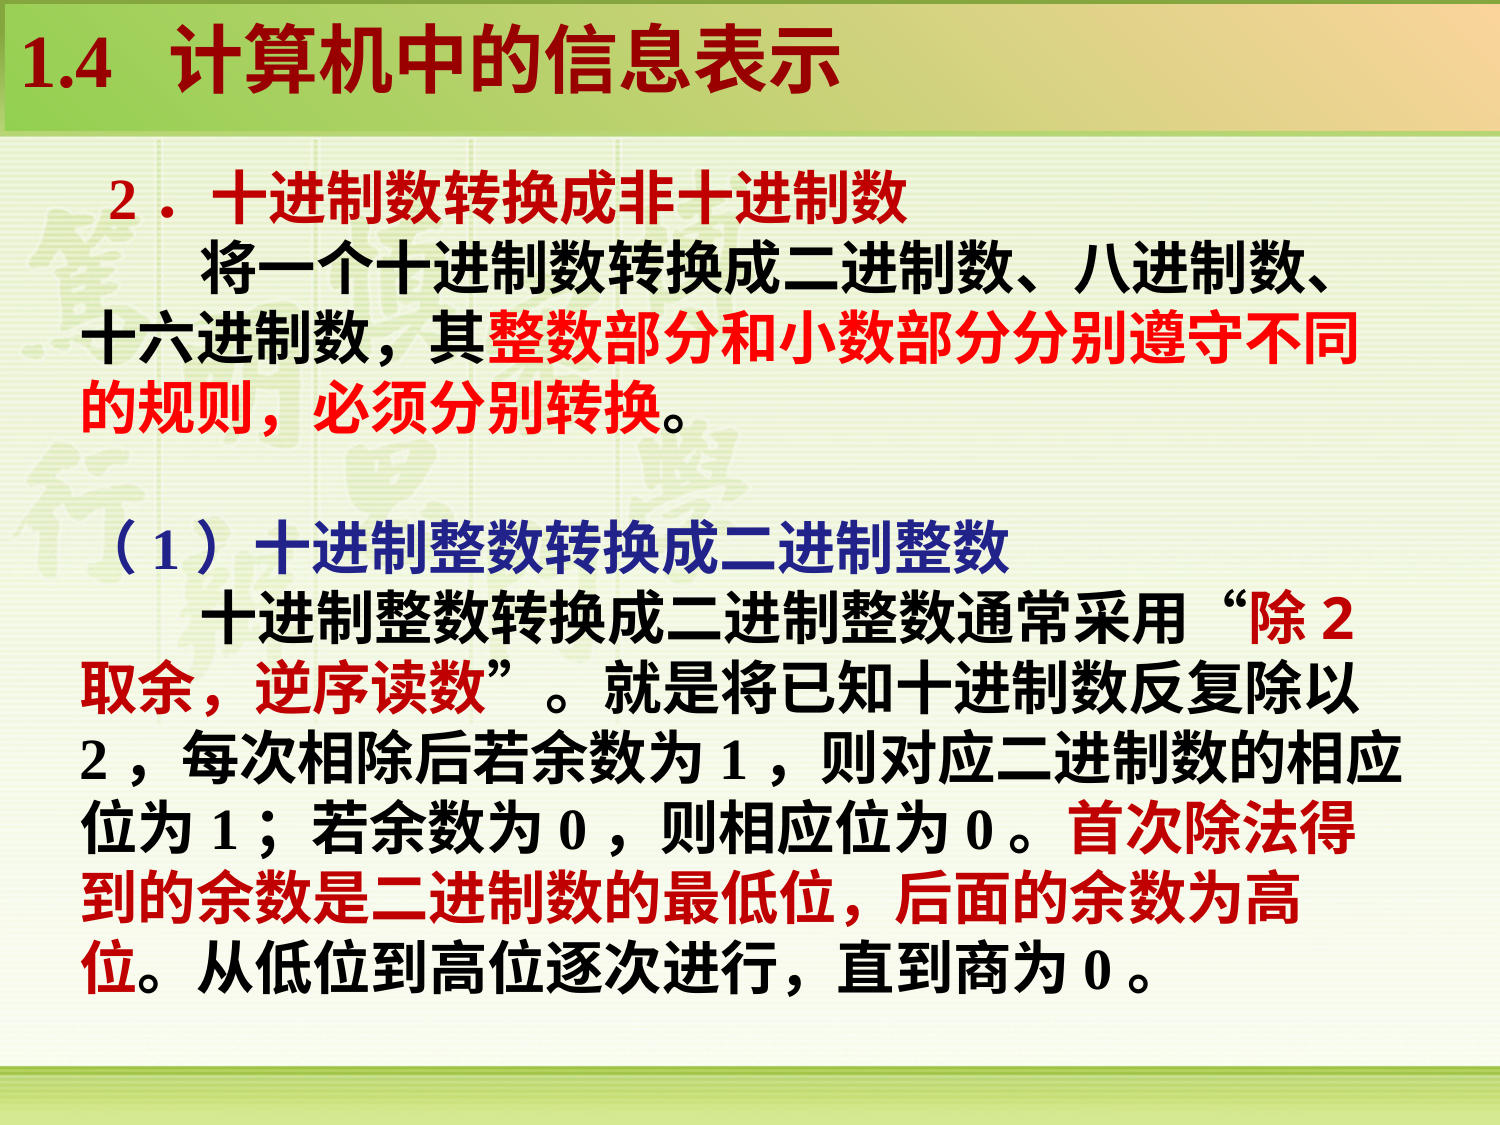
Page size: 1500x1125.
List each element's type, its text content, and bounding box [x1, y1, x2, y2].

slide_number [112, 1025, 425, 1100]
slide_number [1074, 1025, 1388, 1100]
text_box 2．十进制数转换成非十进制数 将一个十进制数转换成二进制数、八进制数、十六进制数，其整数部分和小数部分分别遵守不同的规则，必须分别转换。 （1）十进制整数转换成二进制整数 十进制整数转换成二进制整数通常采用“除2取余，逆序读数”。就是将已知十进制数反复除以2，每次相除后若余数为1，则对应二进制数的相应位为1；若余数为0，则相应位为0。首次除法得到的余数是二进制数的最低位，后面的余数为高位。从低位到高位逐次进行，直到商为0。 [64, 153, 1430, 1009]
text_box 1.4 计算机中的信息表示 [4, 4, 1500, 131]
picture [0, 0, 1500, 1125]
